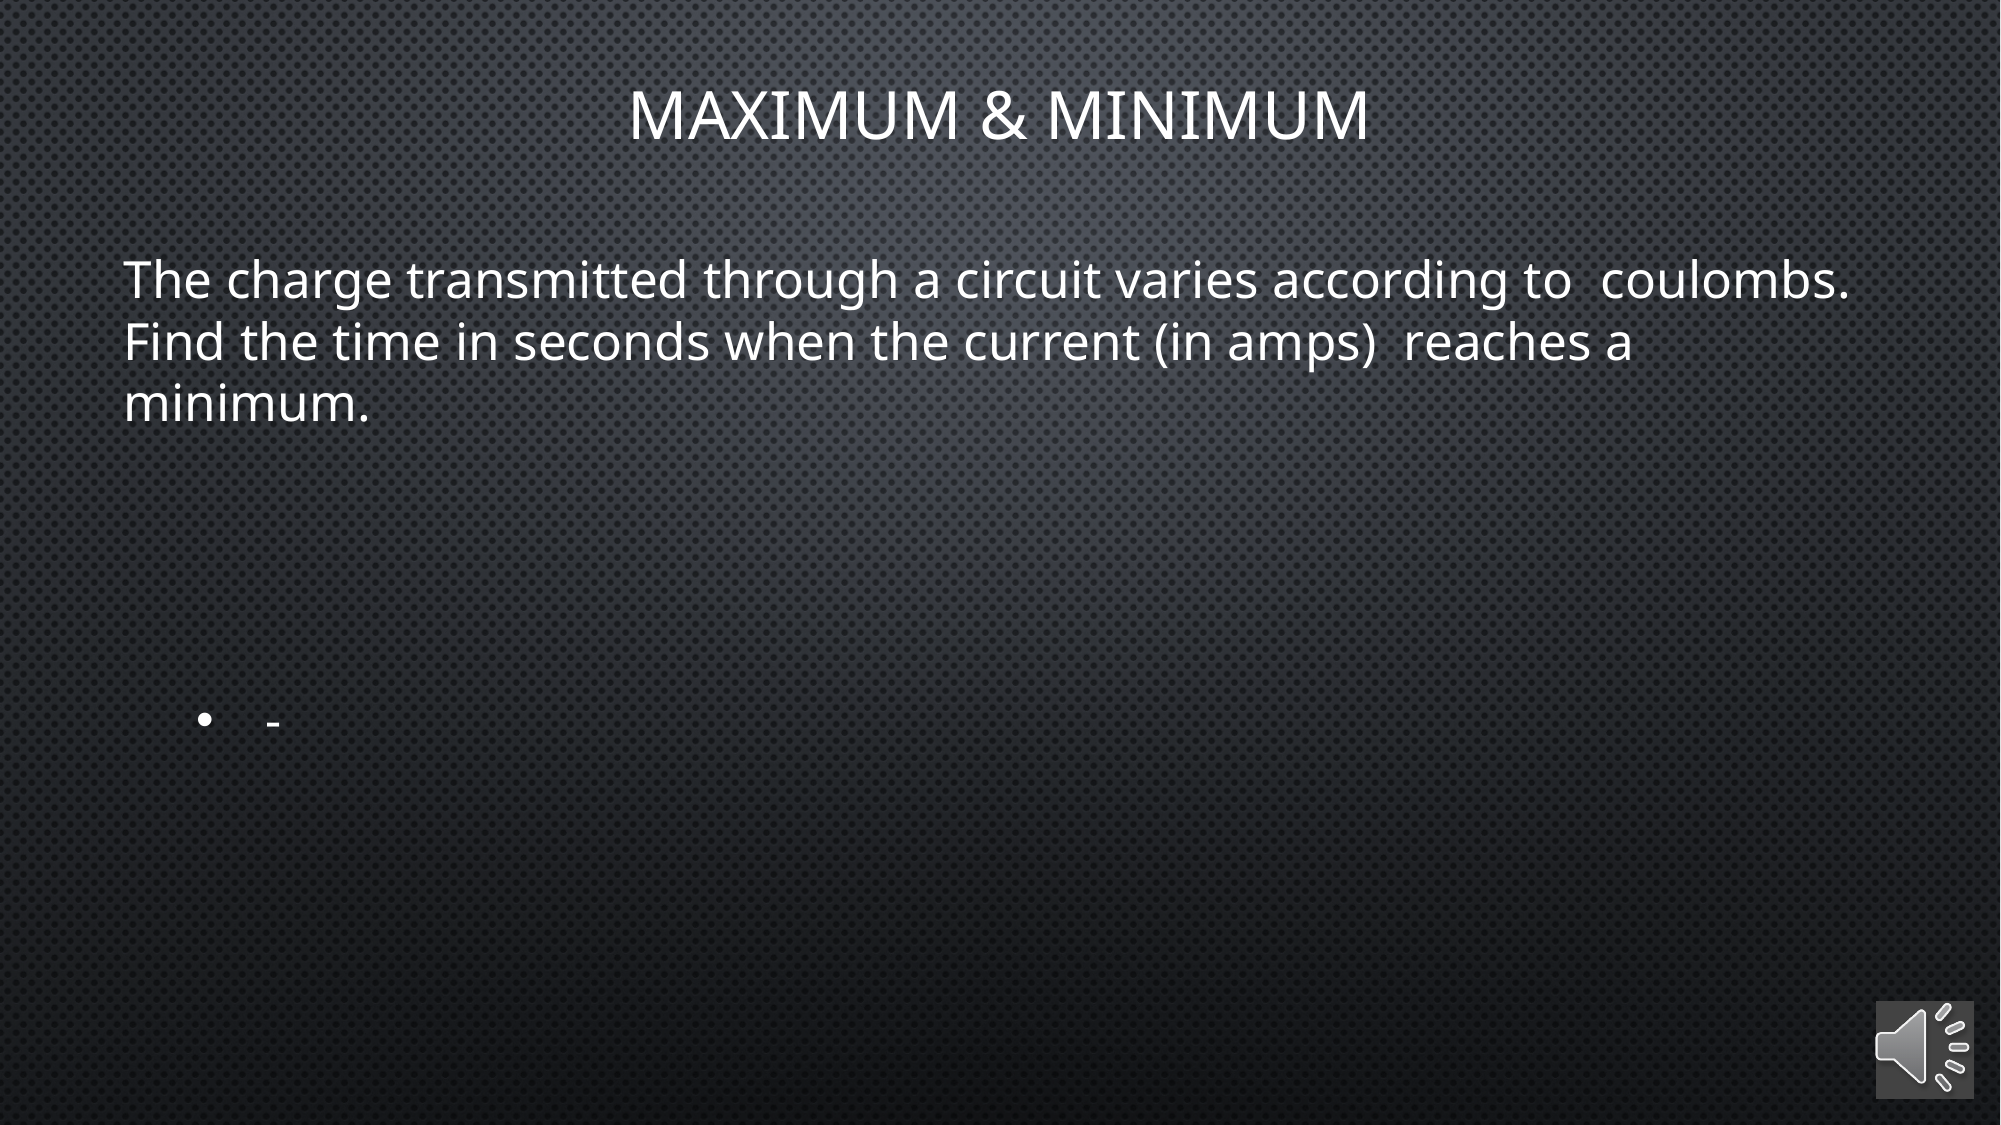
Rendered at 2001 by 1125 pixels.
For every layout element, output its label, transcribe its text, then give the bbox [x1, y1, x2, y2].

picture [1874, 999, 1976, 1101]
title Maximum & Minimum [184, 12, 1816, 213]
